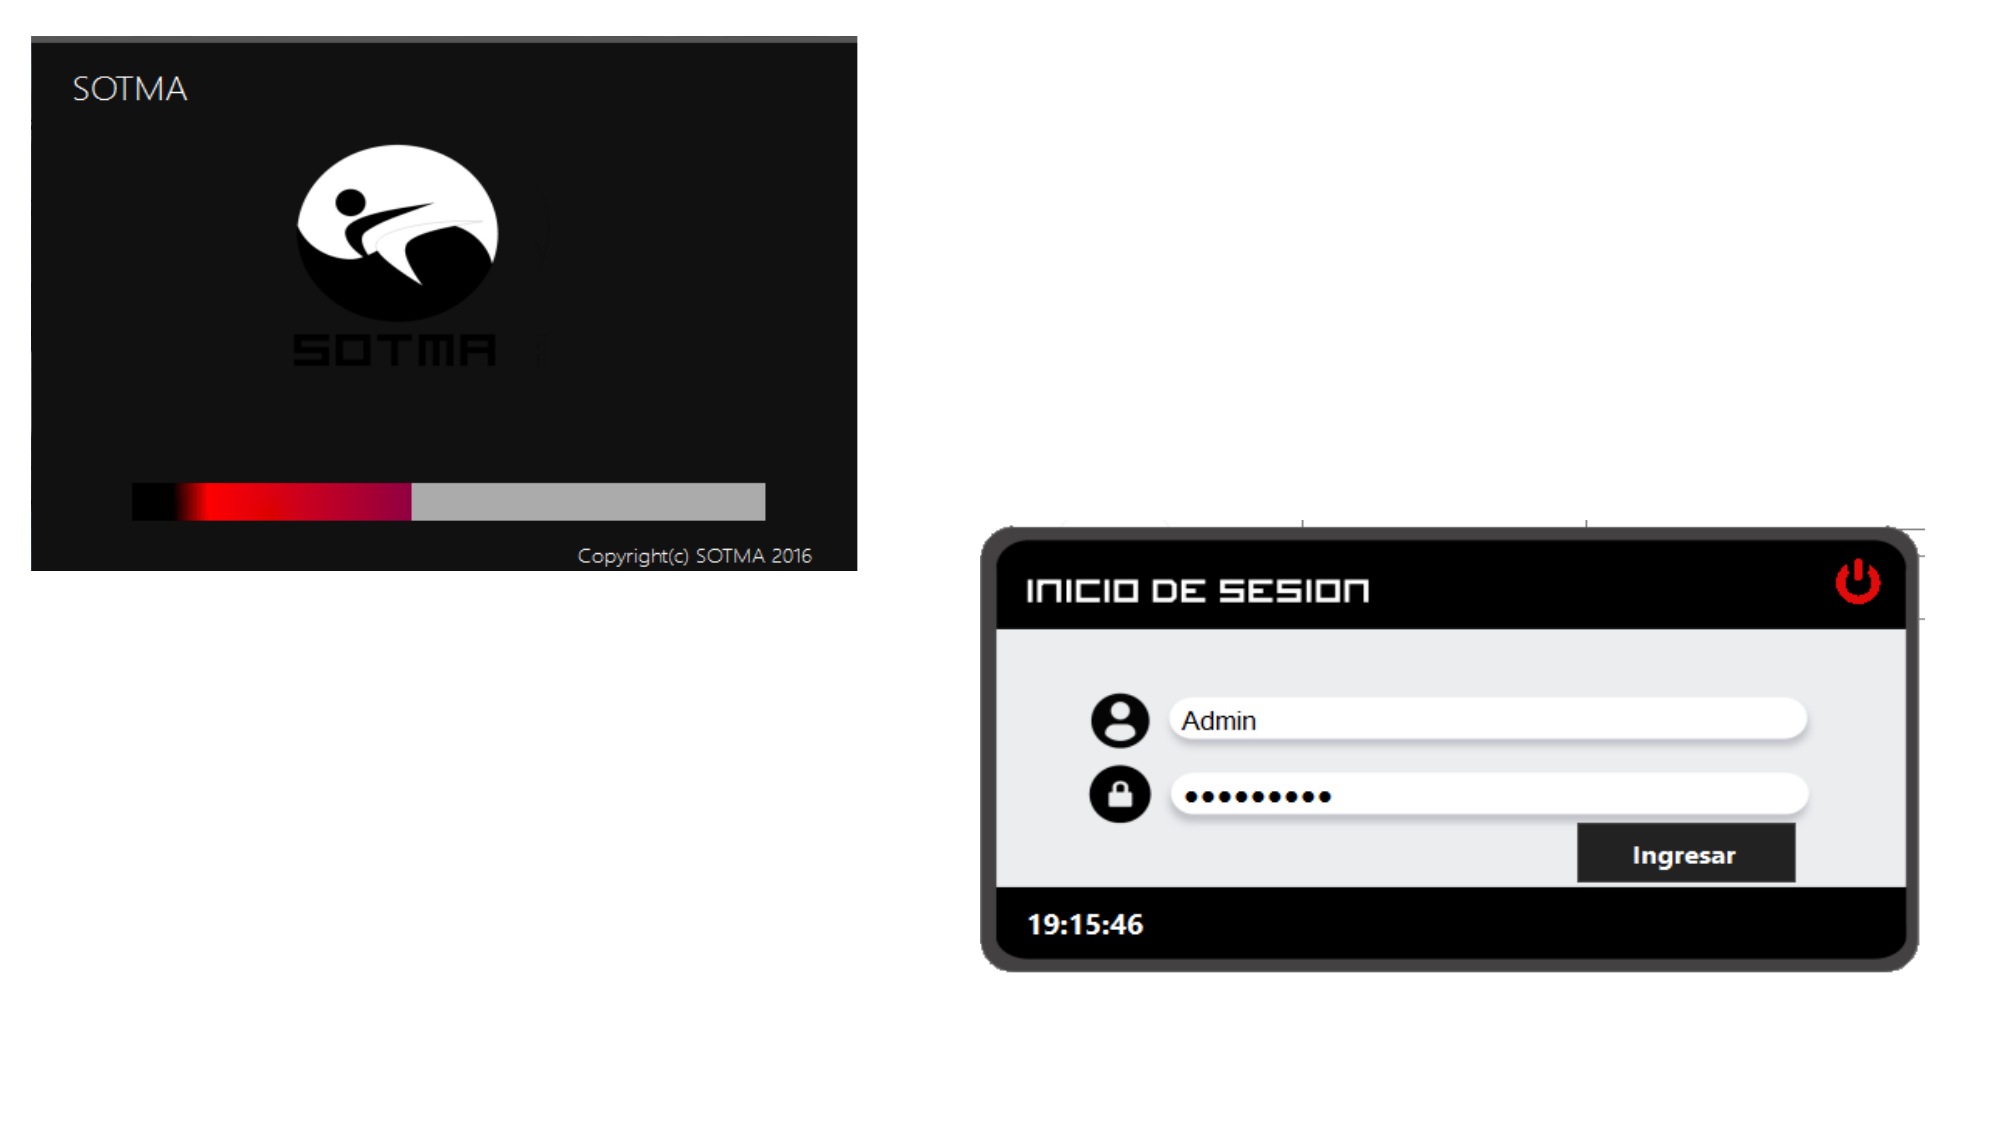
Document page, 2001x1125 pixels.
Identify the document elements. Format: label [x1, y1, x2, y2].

picture [980, 520, 1925, 975]
picture [31, 36, 858, 571]
